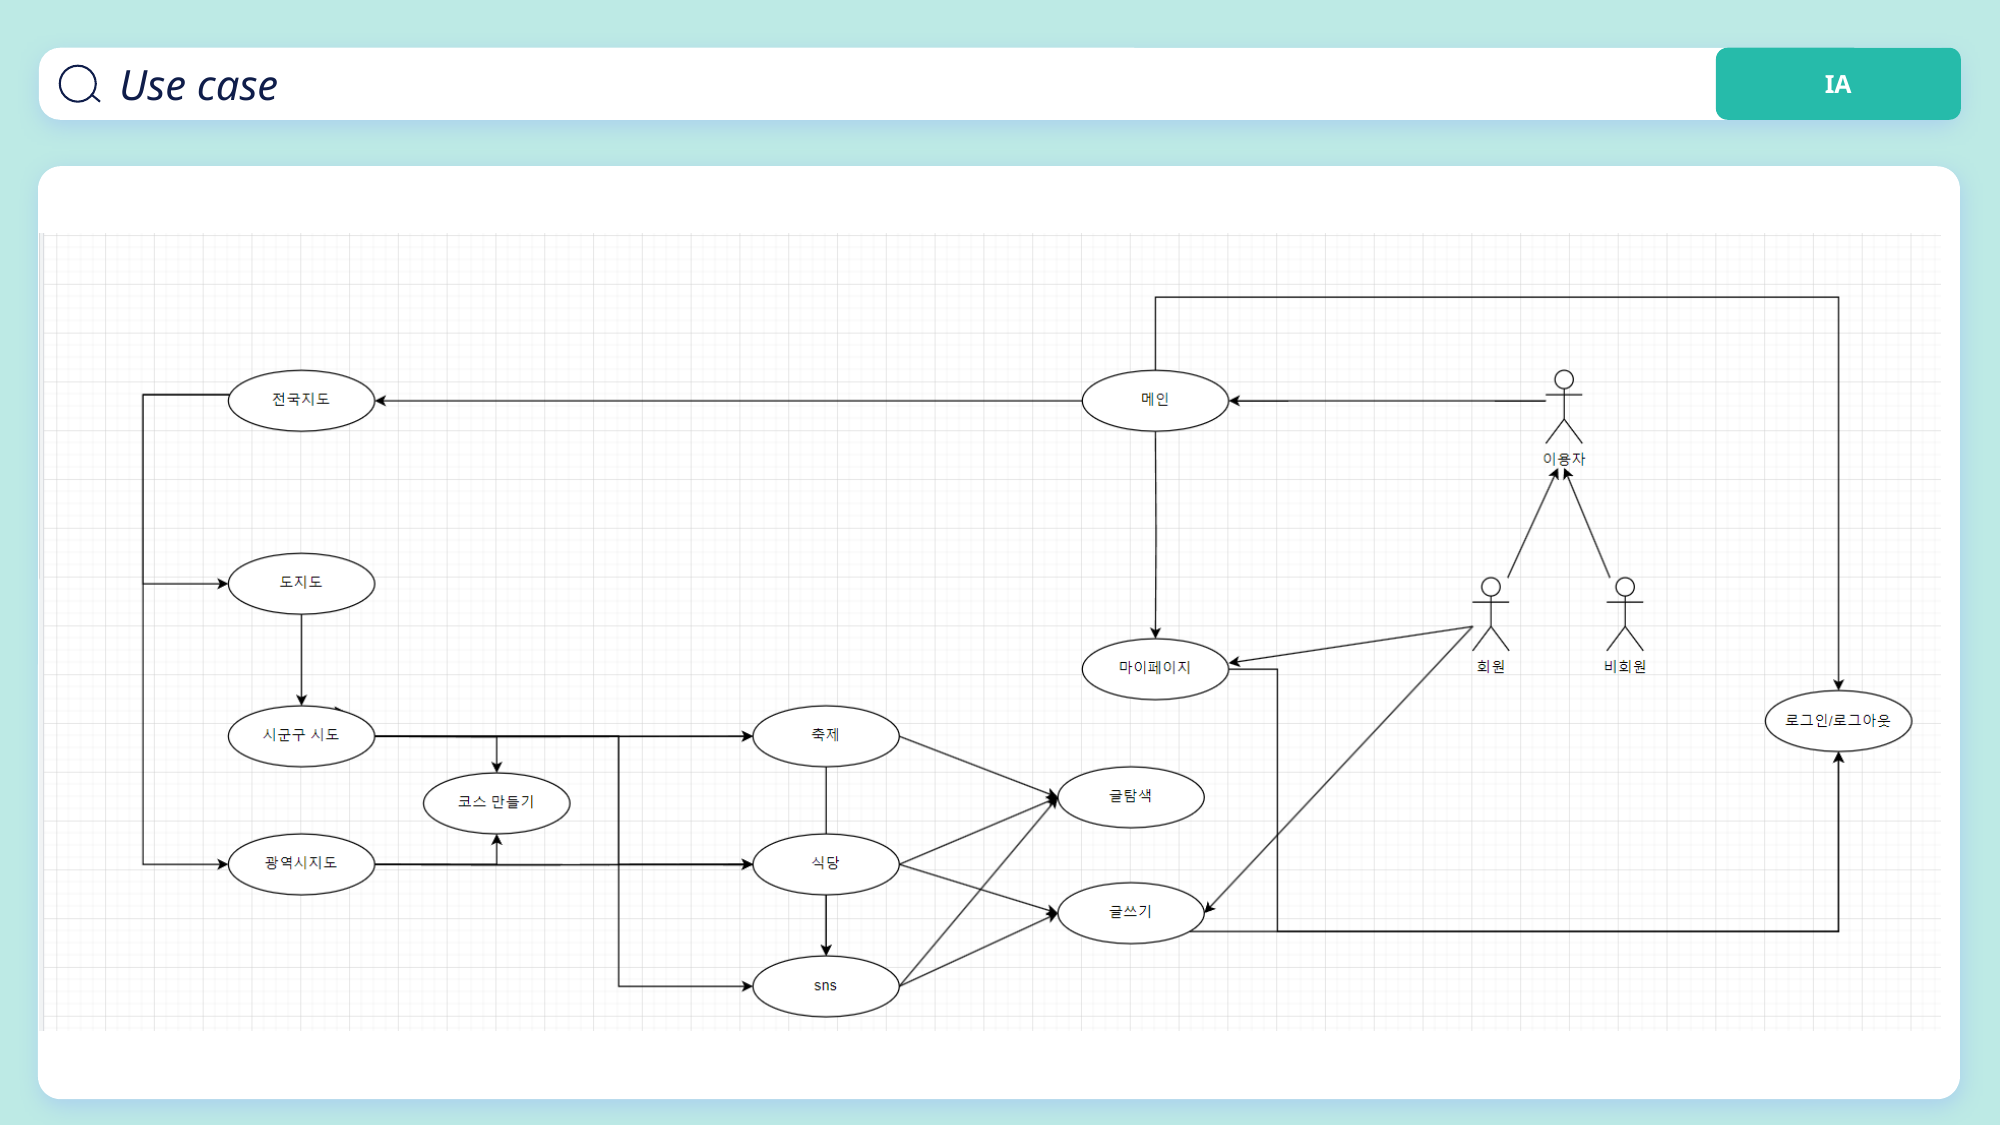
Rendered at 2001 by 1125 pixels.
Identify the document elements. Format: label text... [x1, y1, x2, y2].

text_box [59, 65, 101, 102]
text_box IA [1714, 46, 1962, 121]
text_box [36, 165, 1961, 1101]
text_box Use case [37, 46, 1725, 121]
picture [39, 233, 1941, 1031]
